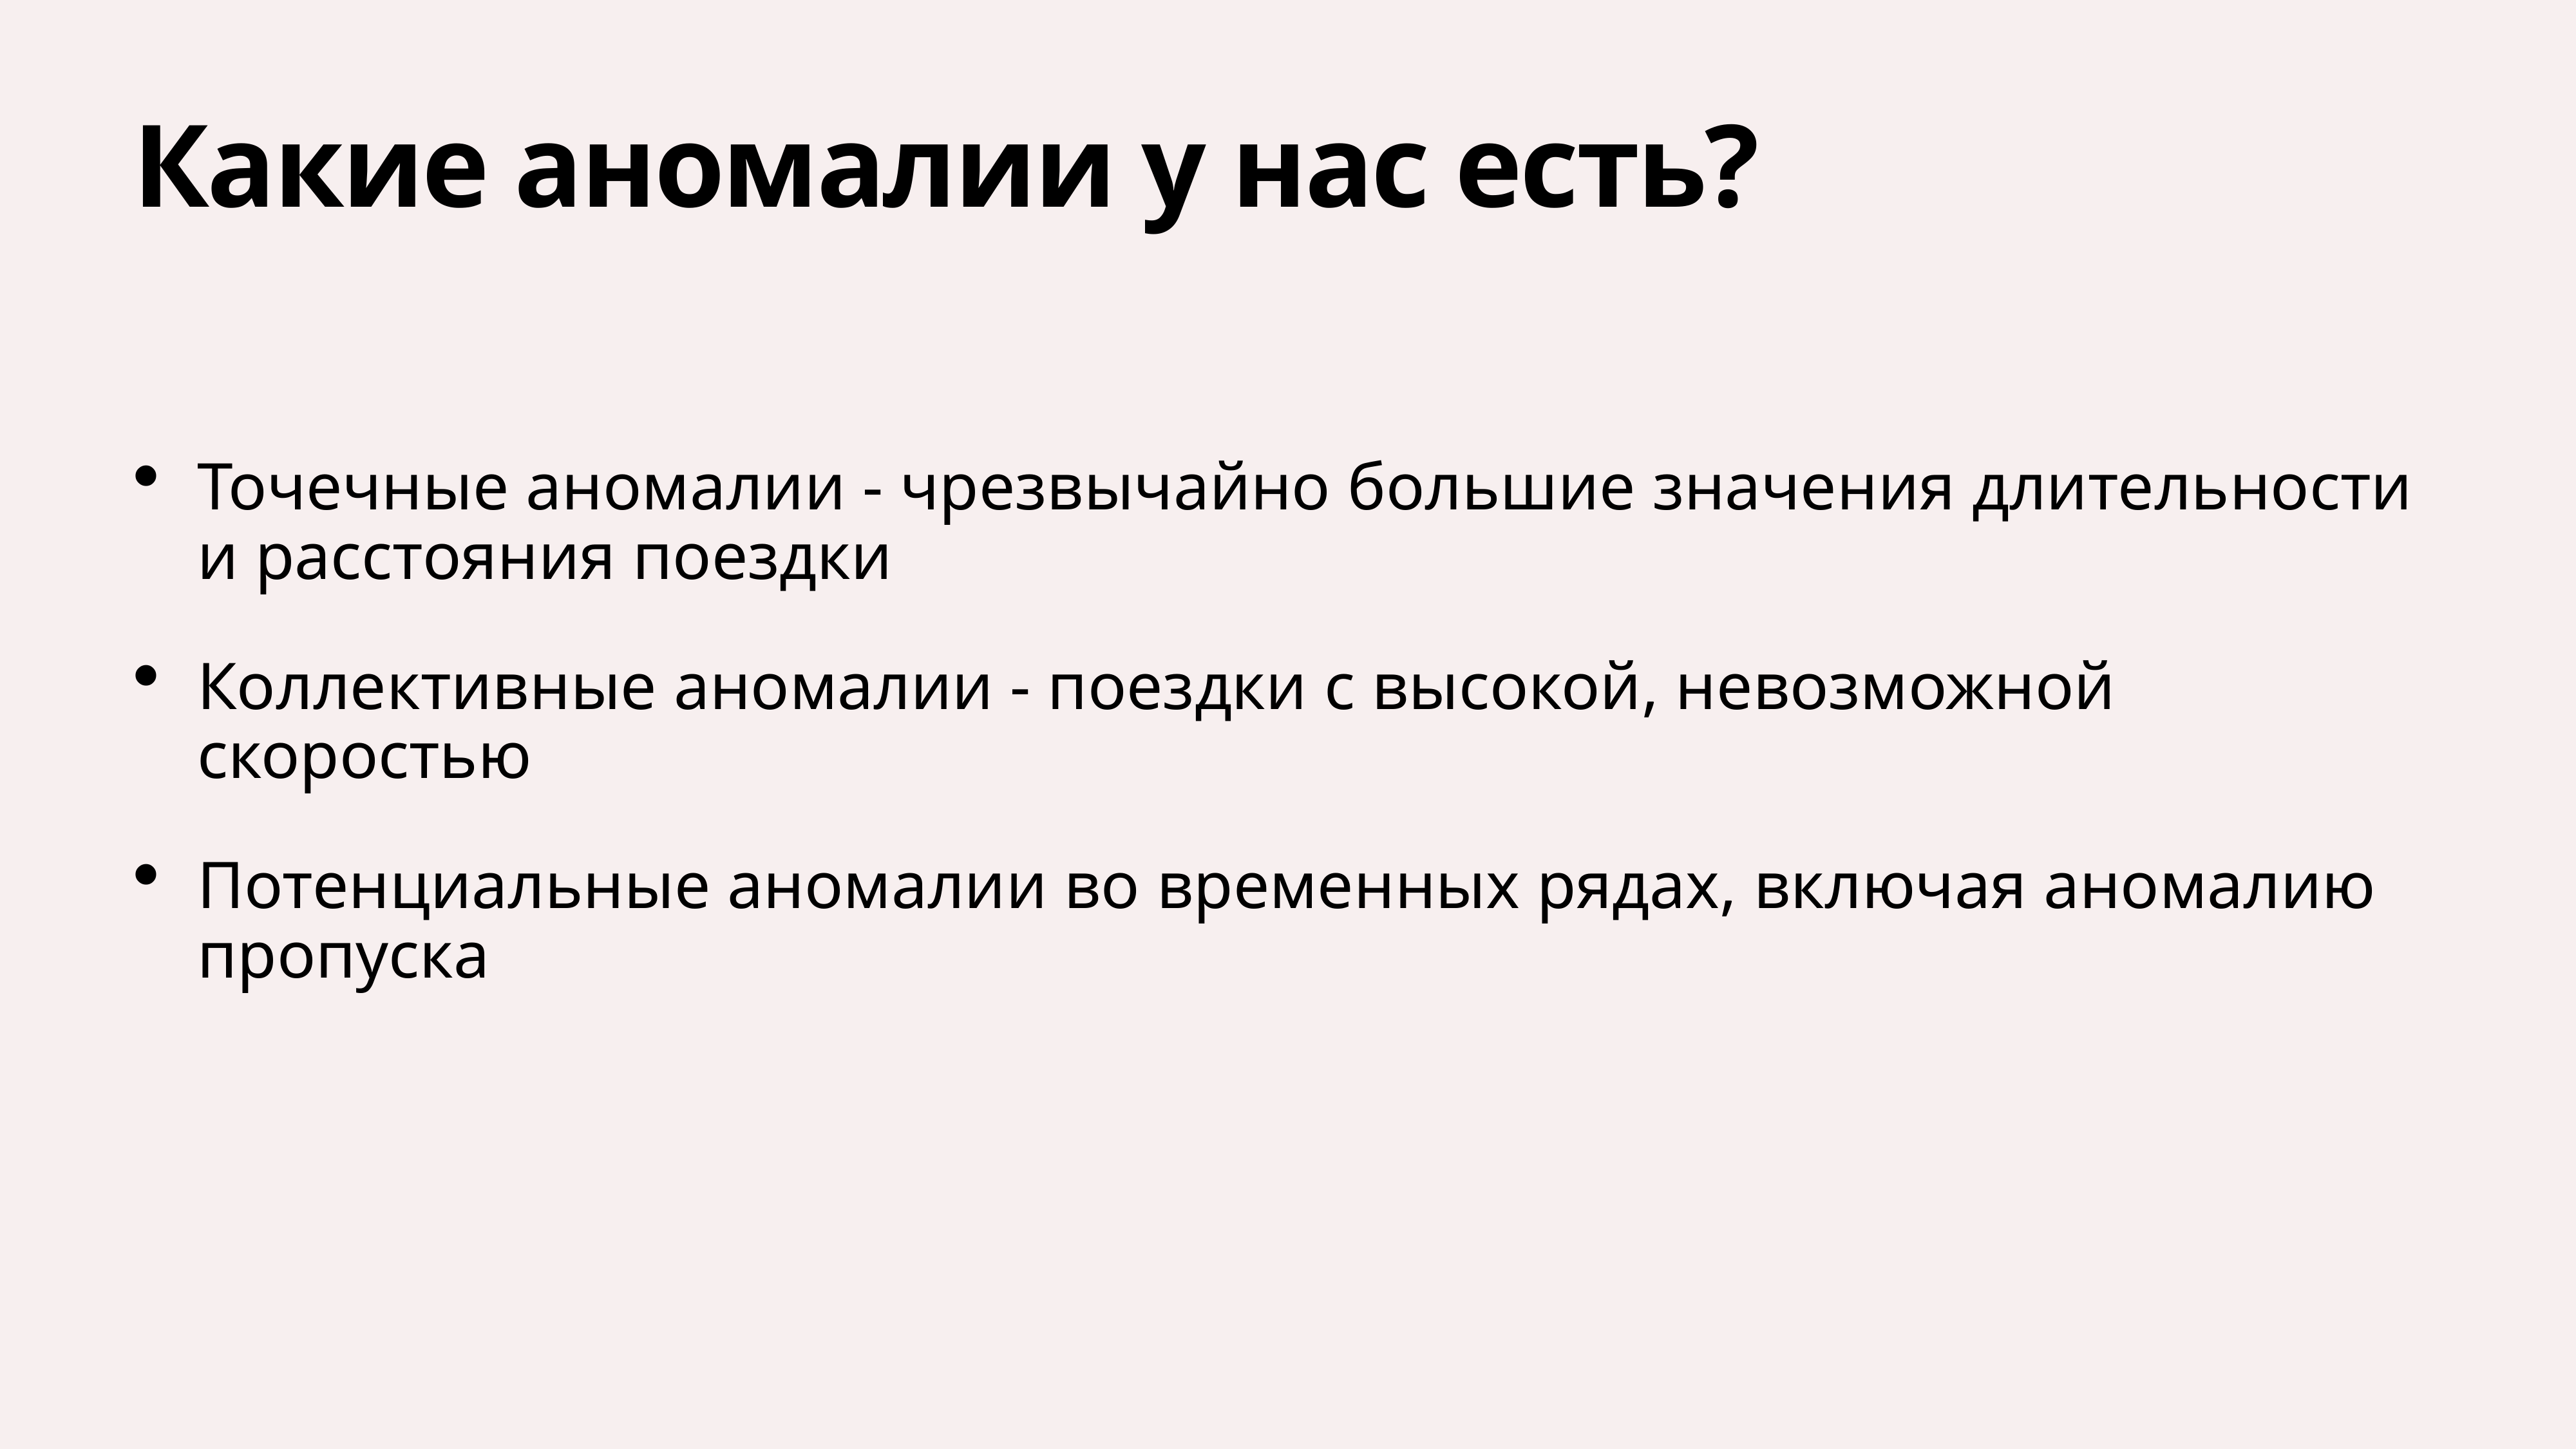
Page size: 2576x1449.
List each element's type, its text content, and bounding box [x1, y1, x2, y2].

list Точечные аномалии - чрезвычайно большие значения длительности и расстояния поездки Коллективные аномалии - поездки с высокой, невозможной скоростью Потенциальные аномалии во временных рядах, включая аномалию пропуска [127, 448, 2449, 1321]
title Какие аномалии у нас есть? [127, 113, 2449, 266]
